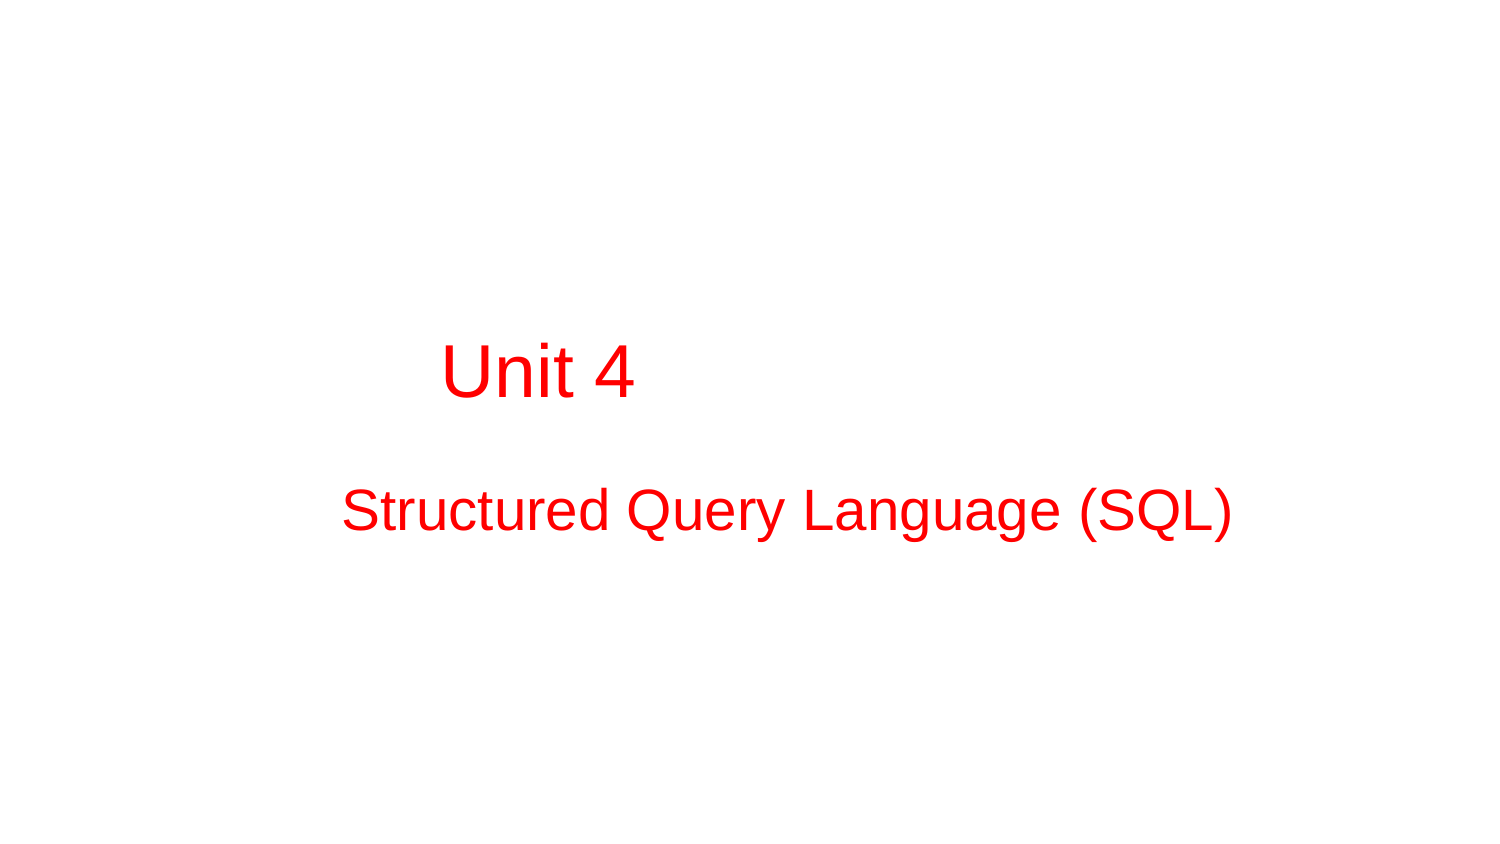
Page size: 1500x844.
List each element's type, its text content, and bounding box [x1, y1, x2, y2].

text_box Unit 4 [425, 245, 967, 421]
text_box Structured Query Language (SQL) [176, 464, 1300, 585]
